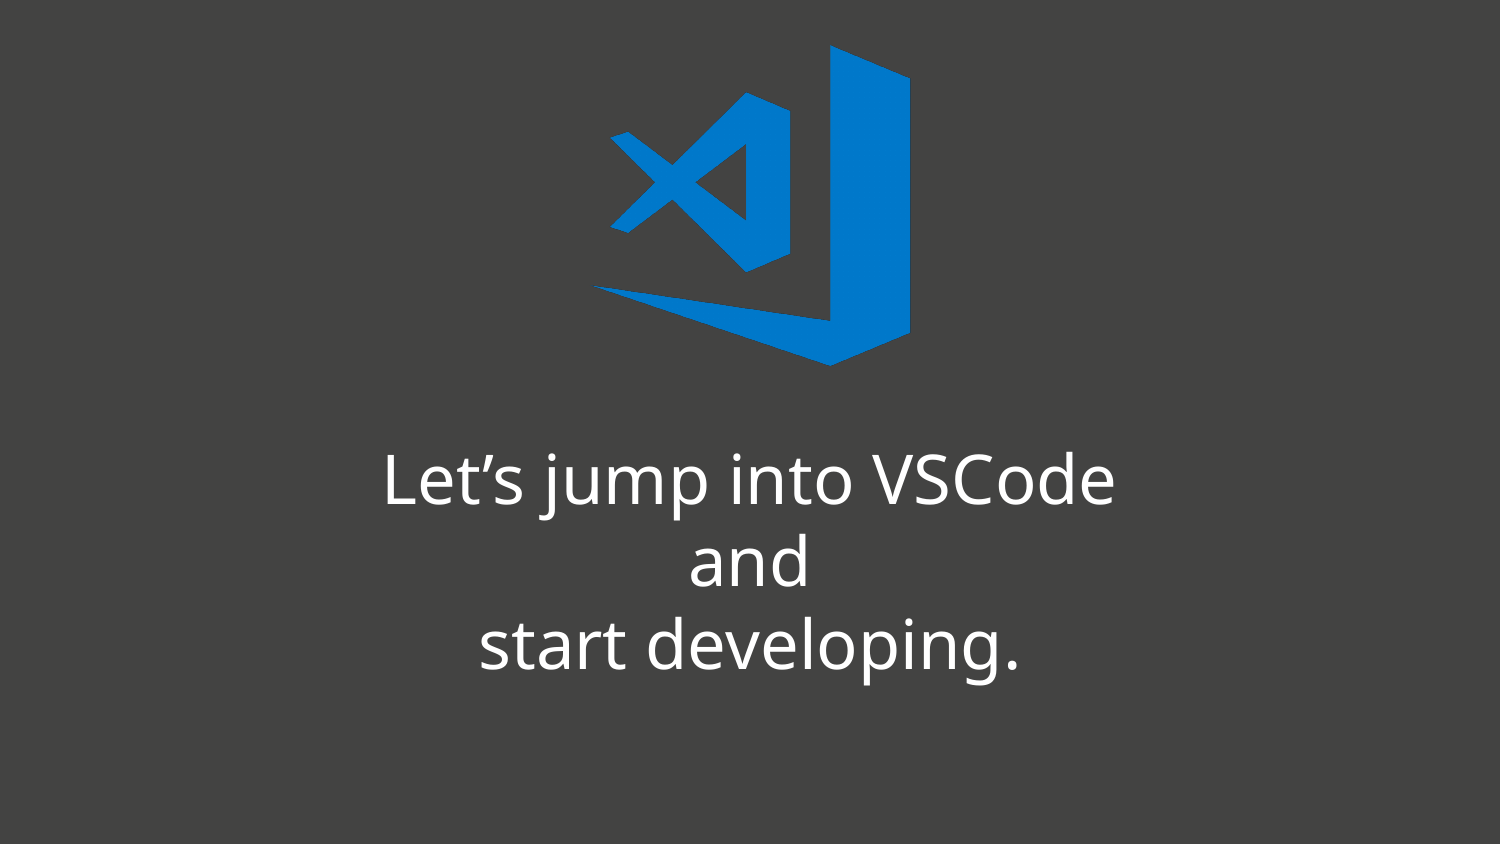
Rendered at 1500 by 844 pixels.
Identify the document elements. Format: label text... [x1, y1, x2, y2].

text_box Let’s jump into VSCode and start developing. [188, 420, 1312, 743]
picture [589, 45, 911, 366]
